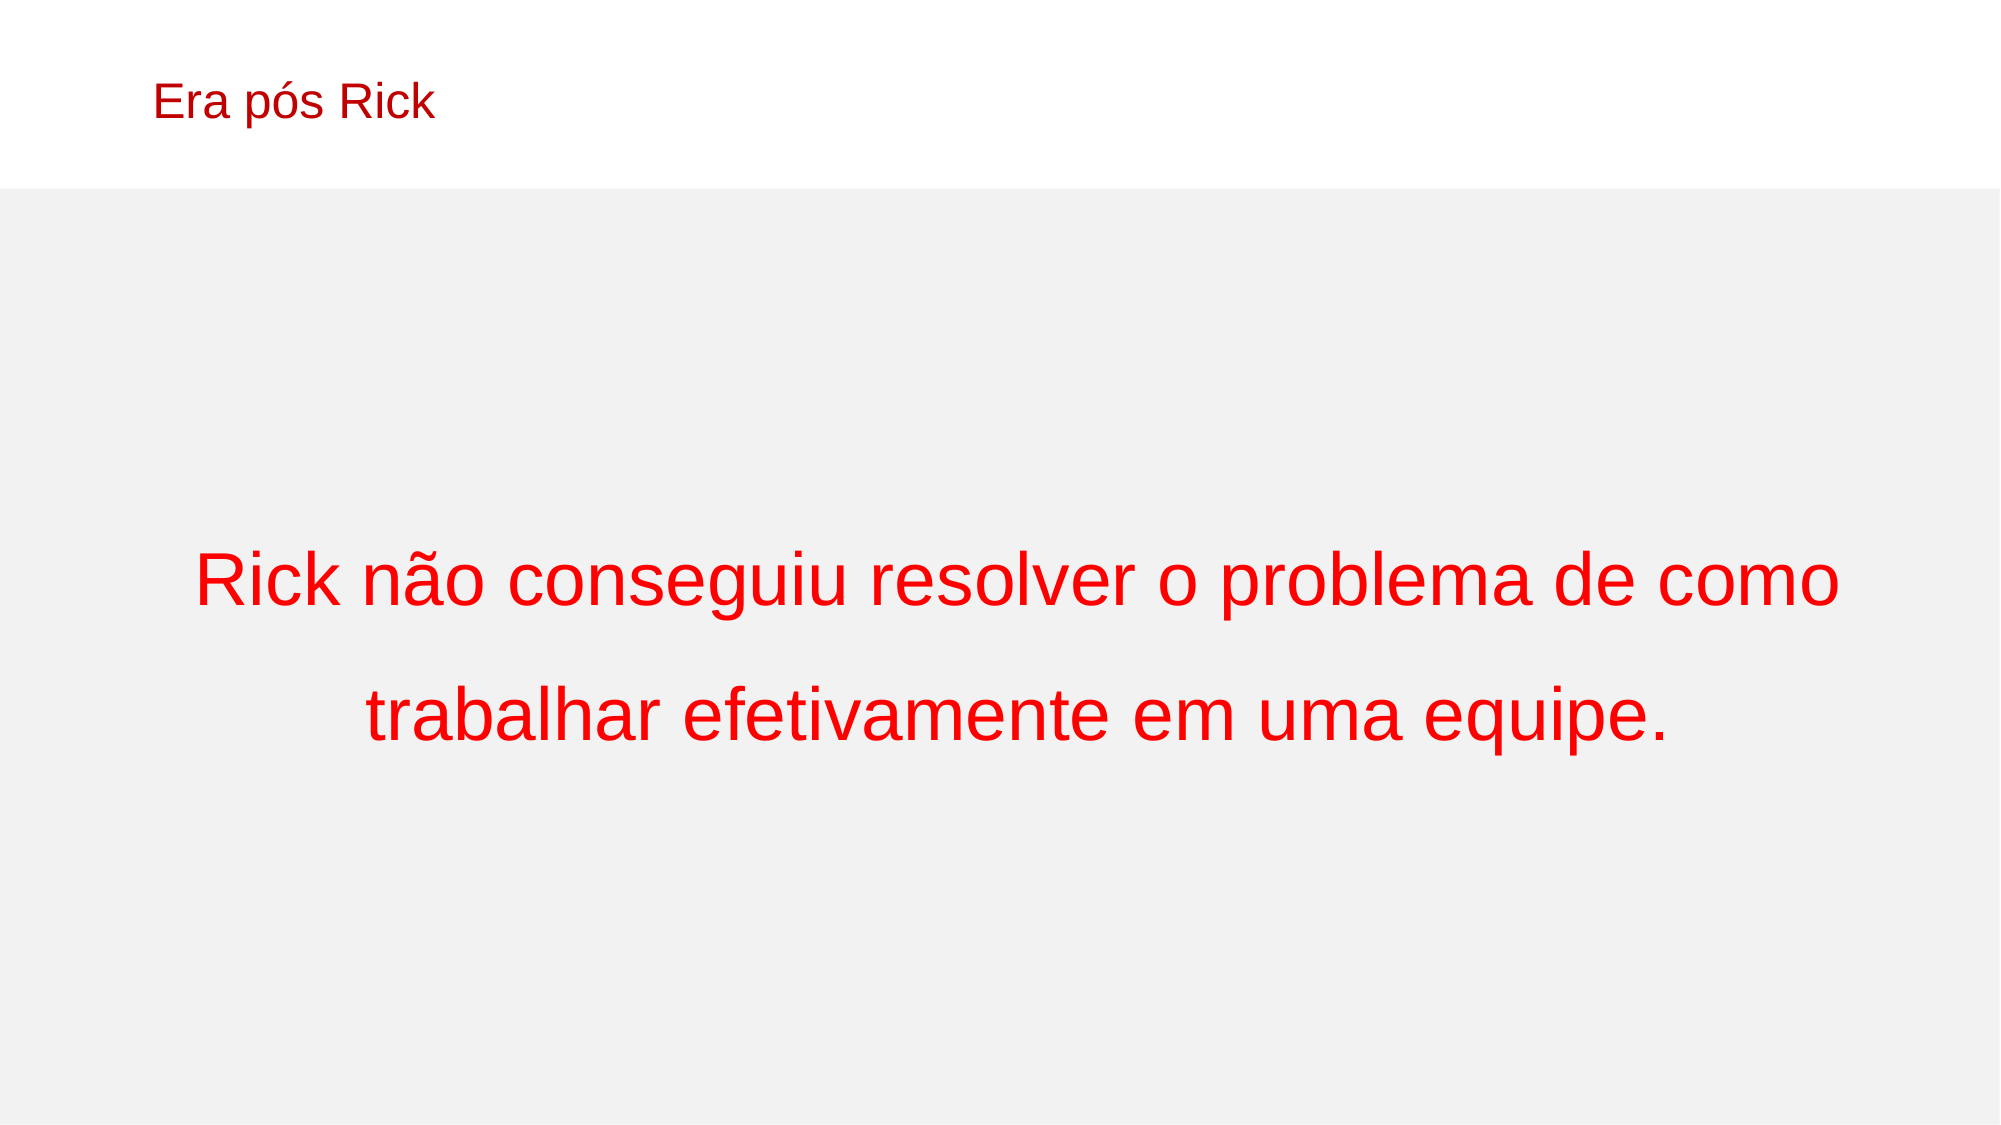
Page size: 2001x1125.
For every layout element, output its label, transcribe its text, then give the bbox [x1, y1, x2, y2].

text_box Era pós Rick [137, 59, 1863, 137]
text_box Rick não conseguiu resolver o problema de como trabalhar efetivamente em uma equipe. [137, 470, 1899, 723]
